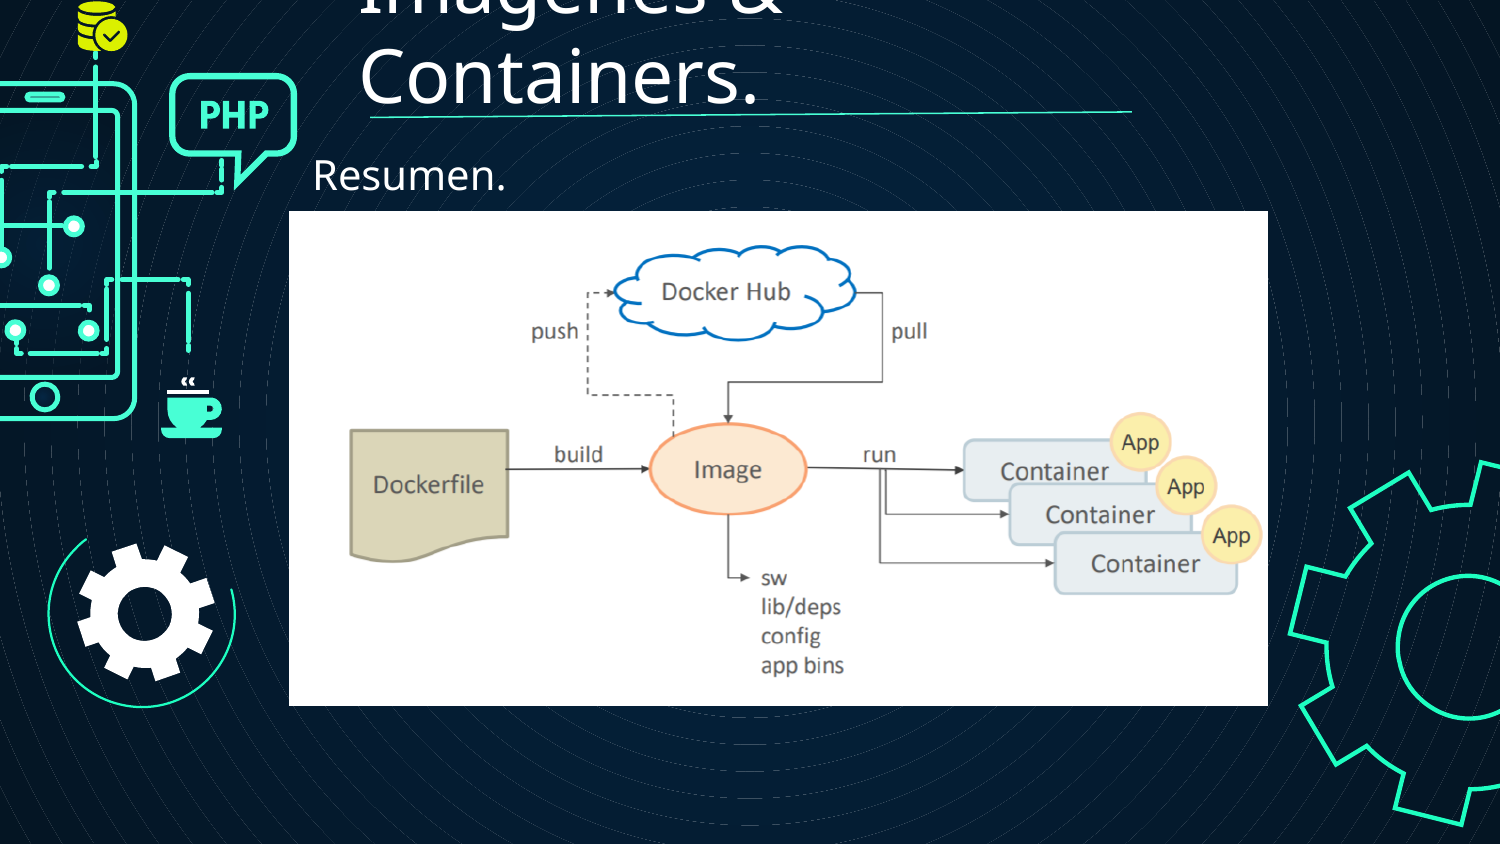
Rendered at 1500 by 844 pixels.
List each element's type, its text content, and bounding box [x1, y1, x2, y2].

text_box [249, 100, 269, 129]
text_box [80, 322, 98, 340]
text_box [160, 377, 223, 439]
title Imágenes & Containers. [343, 34, 1203, 134]
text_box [369, 111, 1133, 118]
text_box [201, 100, 221, 129]
text_box [0, 249, 10, 266]
text_box [27, 94, 63, 100]
text_box [40, 276, 58, 294]
text_box Resumen. [296, 114, 1091, 209]
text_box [77, 1, 128, 52]
picture [289, 211, 1268, 707]
text_box [32, 384, 58, 410]
subtitle [328, 714, 1106, 809]
text_box [77, 543, 215, 682]
text_box [65, 217, 83, 235]
text_box [222, 100, 245, 129]
text_box [0, 110, 118, 378]
text_box [169, 72, 298, 191]
text_box [7, 321, 24, 339]
